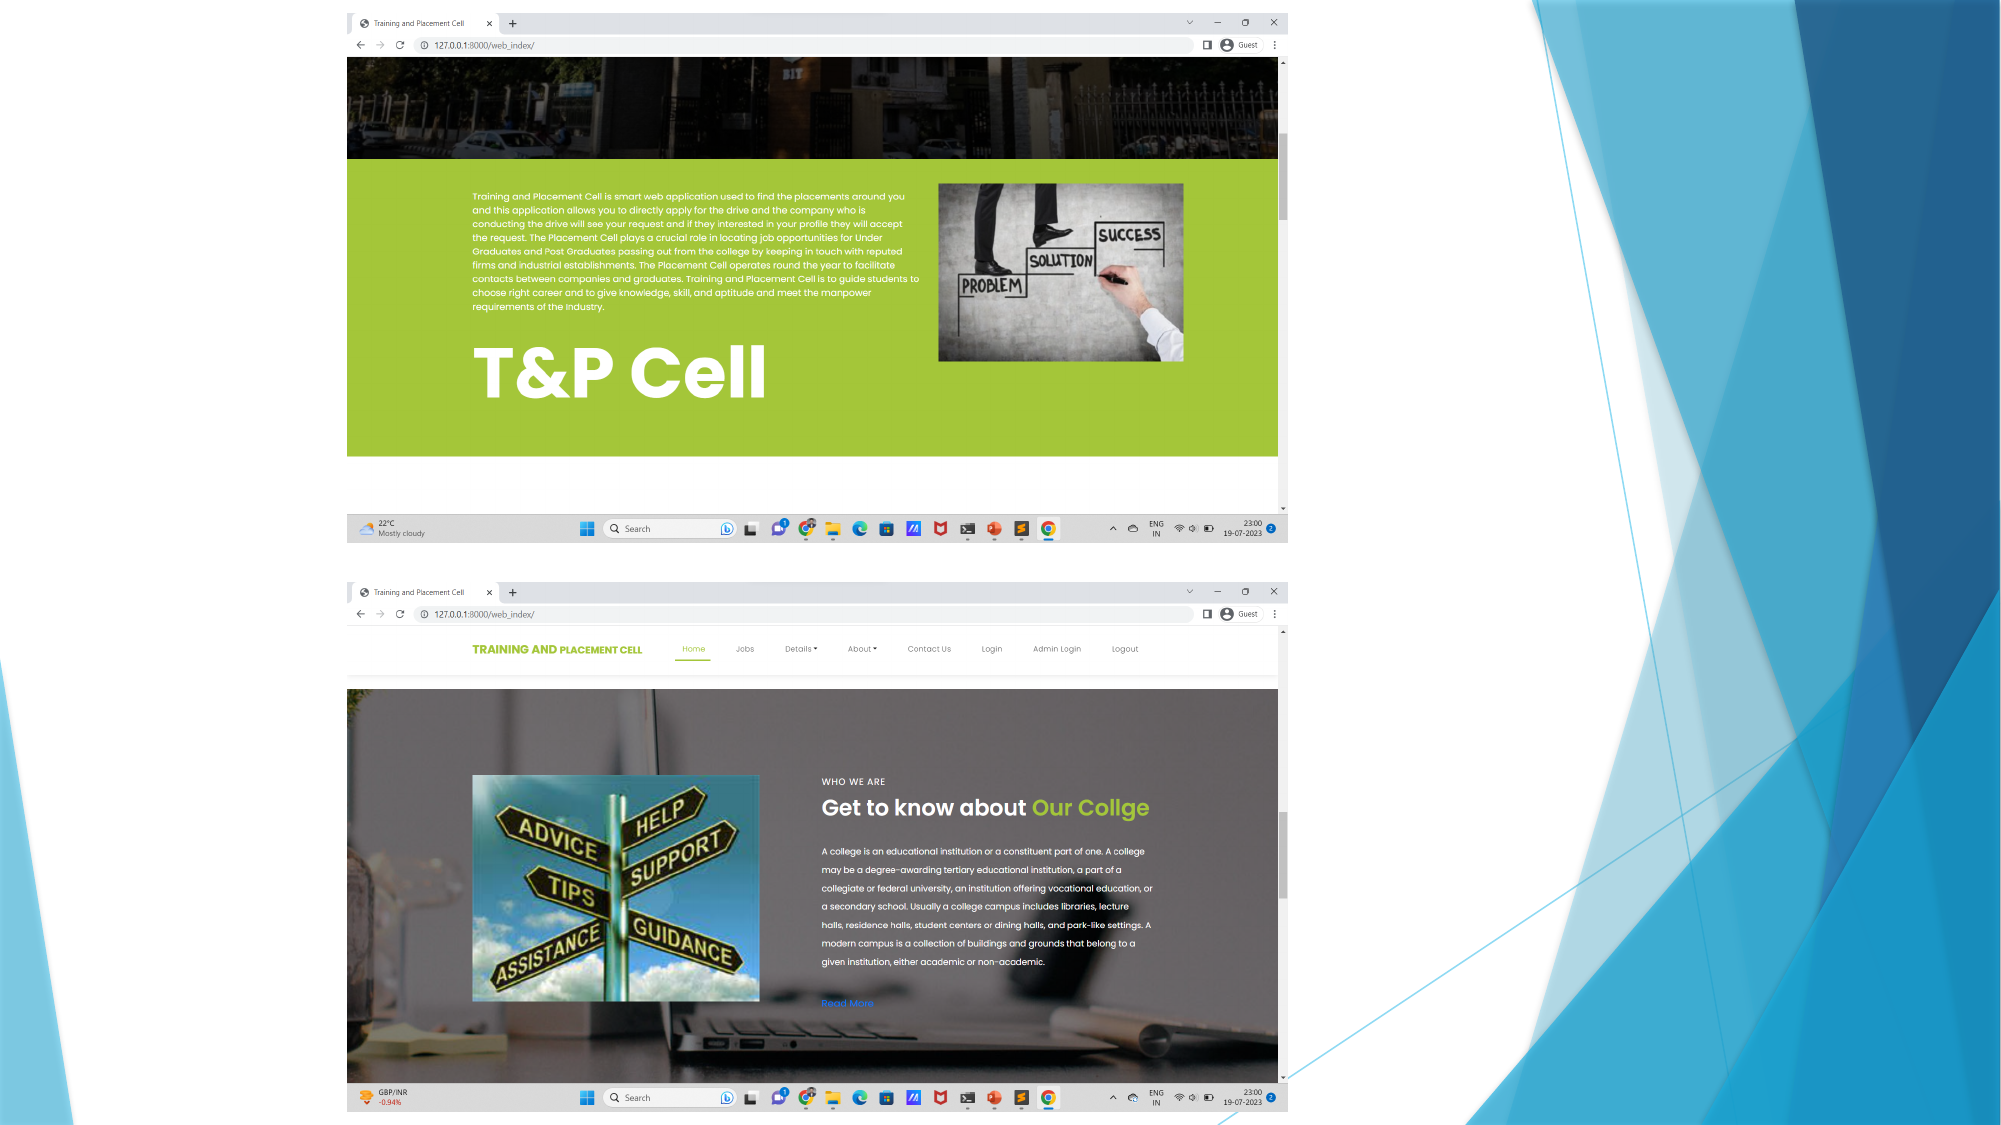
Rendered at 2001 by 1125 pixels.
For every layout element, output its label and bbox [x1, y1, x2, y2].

picture [346, 13, 1288, 544]
picture [346, 581, 1288, 1112]
